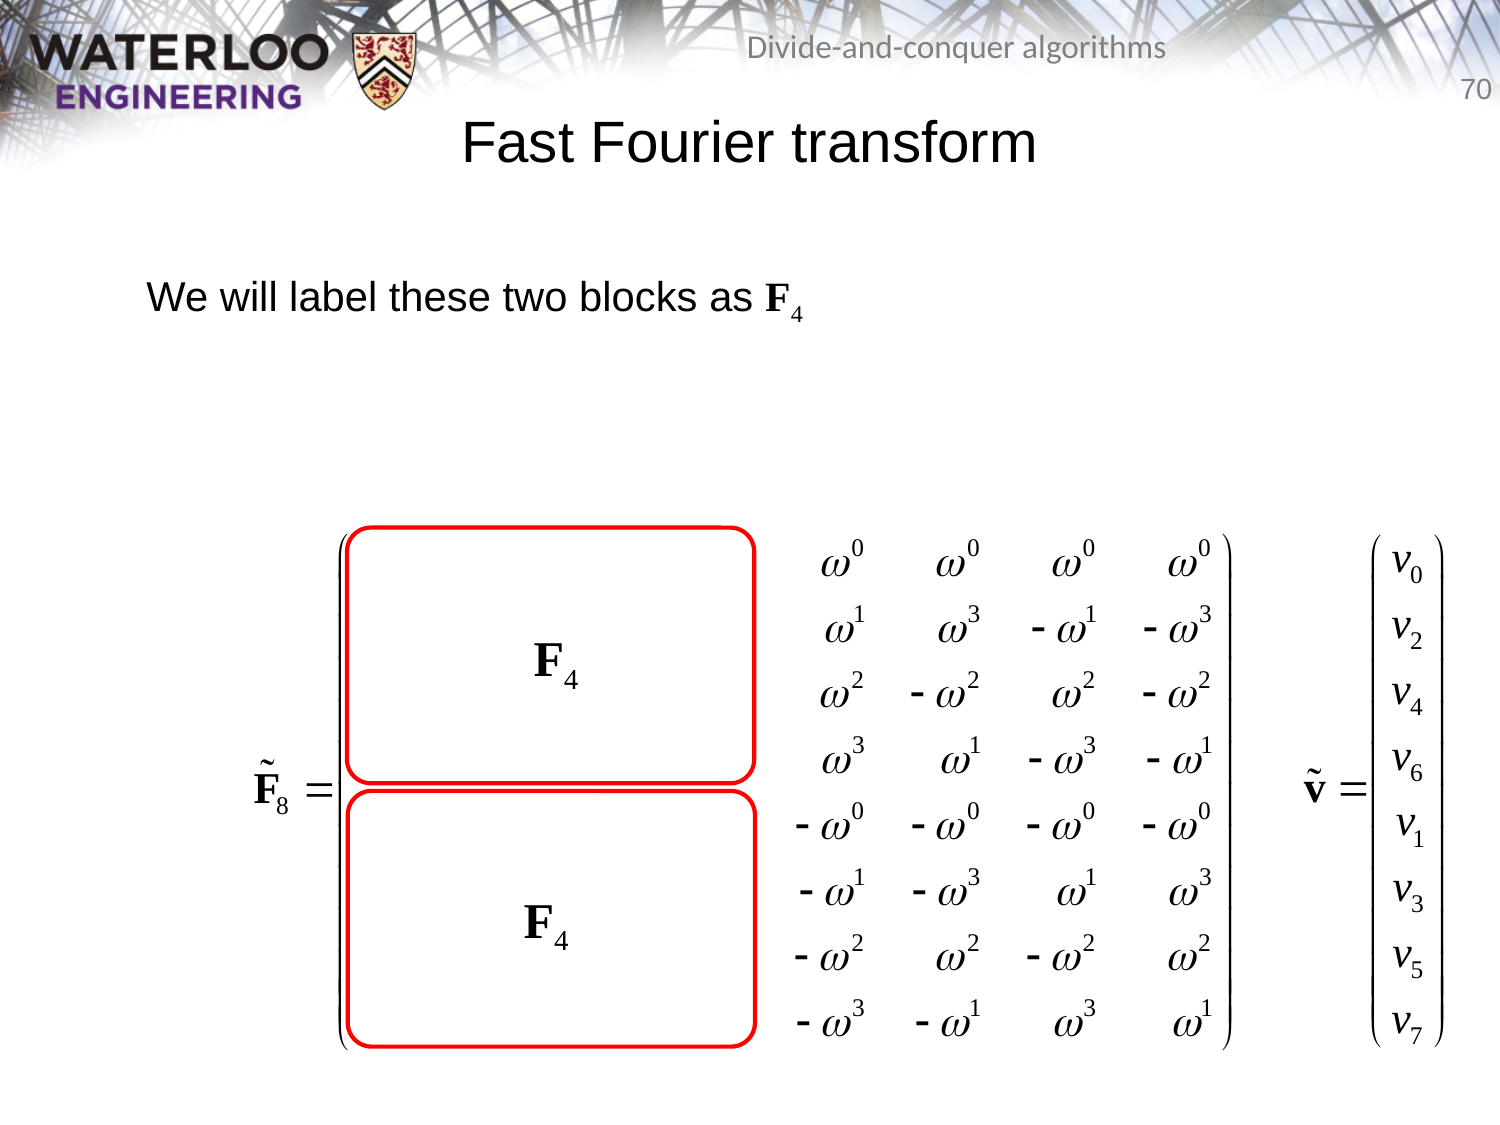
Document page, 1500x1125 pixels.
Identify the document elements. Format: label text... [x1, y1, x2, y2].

list We will label these two blocks as F4 [74, 262, 1426, 1006]
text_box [246, 523, 1249, 1059]
picture [0, 0, 1500, 1125]
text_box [1295, 526, 1460, 1059]
title Fast Fourier transform [74, 44, 1426, 233]
